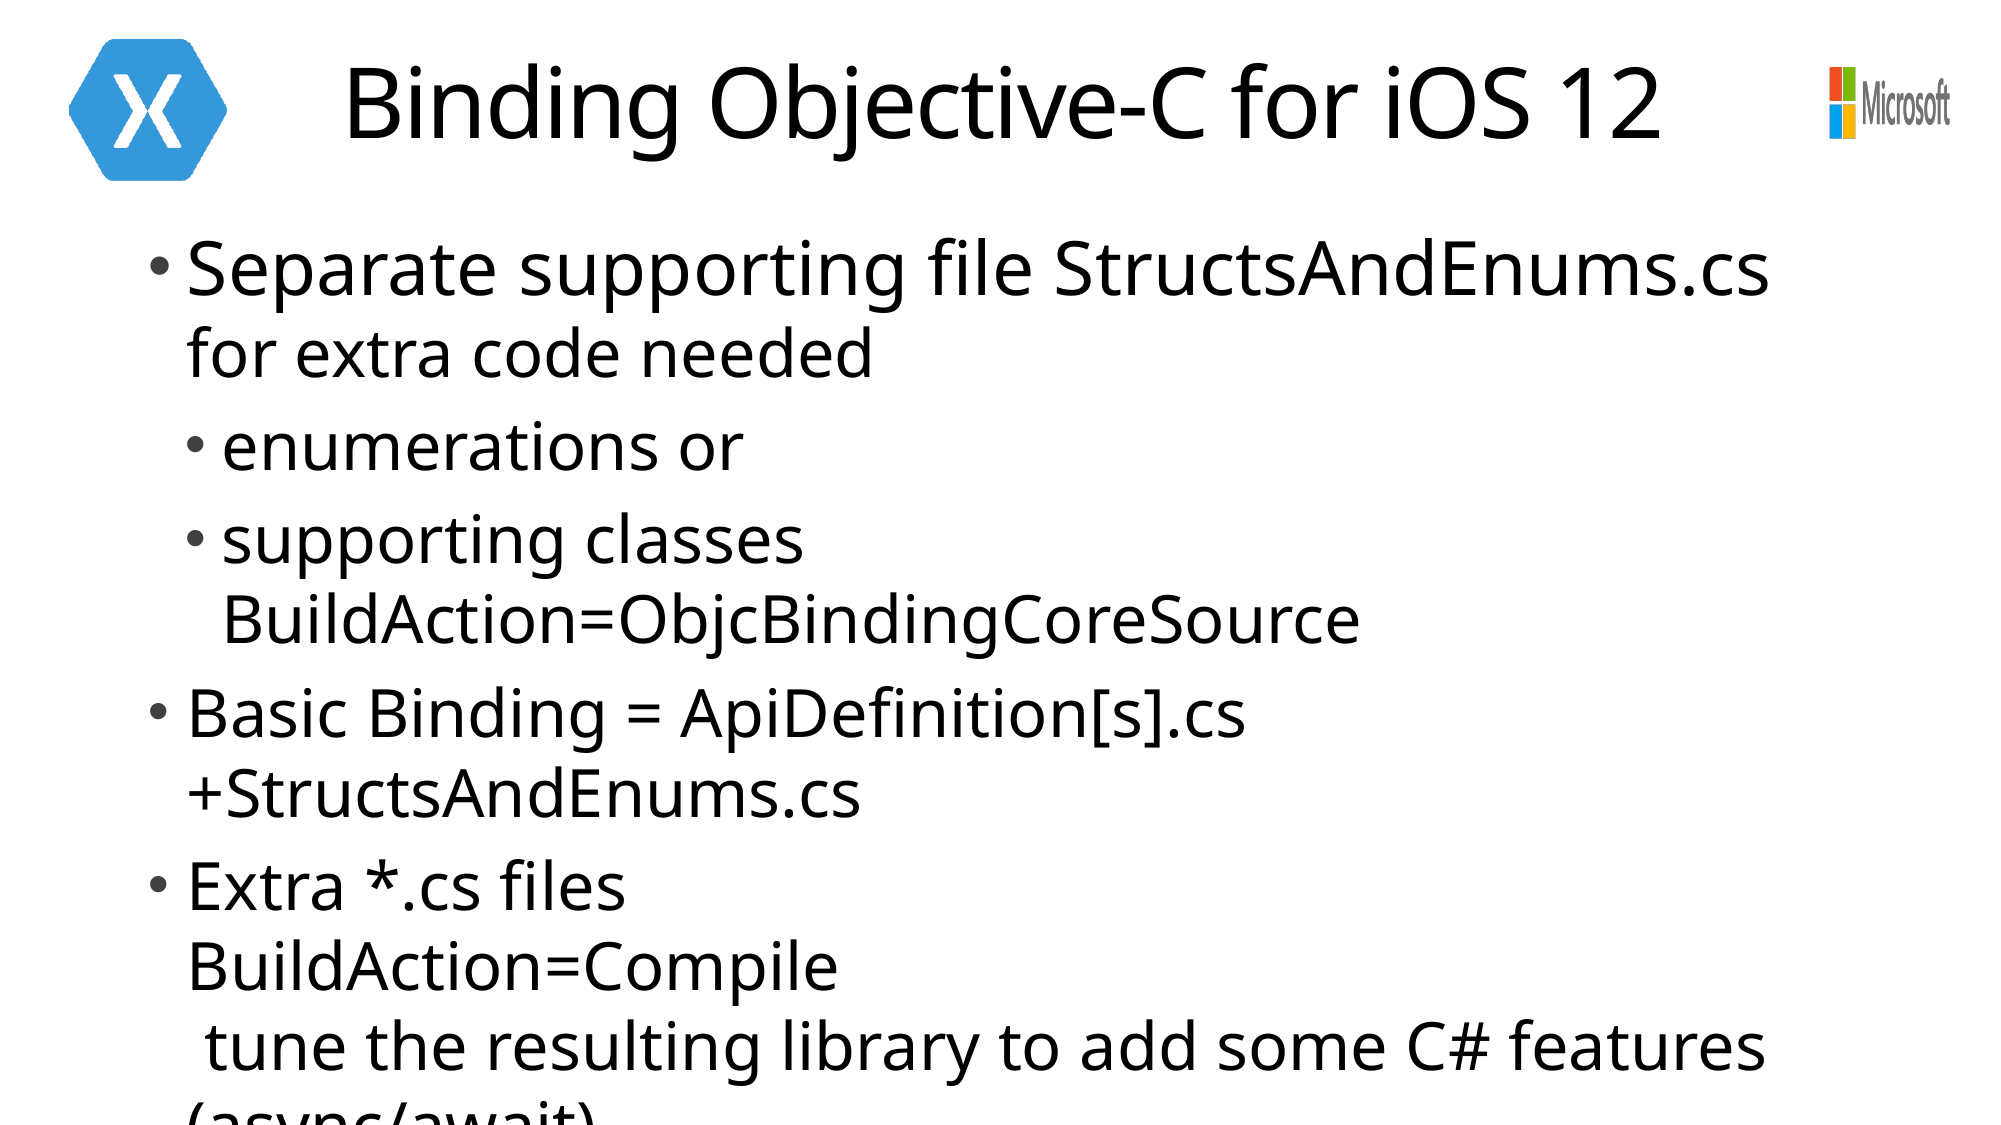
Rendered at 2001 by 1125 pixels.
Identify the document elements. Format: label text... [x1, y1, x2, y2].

list Separate supporting file StructsAndEnums.cs for extra code needed enumerations or supporting classes BuildAction=ObjcBindingCoreSource Basic Binding = ApiDefinition[s].cs +StructsAndEnums.cs Extra *.cs files BuildAction=Compile tune the resulting library to add some C# features (async/await) [68, 205, 1946, 1091]
picture [68, 39, 236, 181]
title Binding Objective-C for iOS 12 [317, 39, 1697, 187]
picture [1813, 23, 1967, 181]
